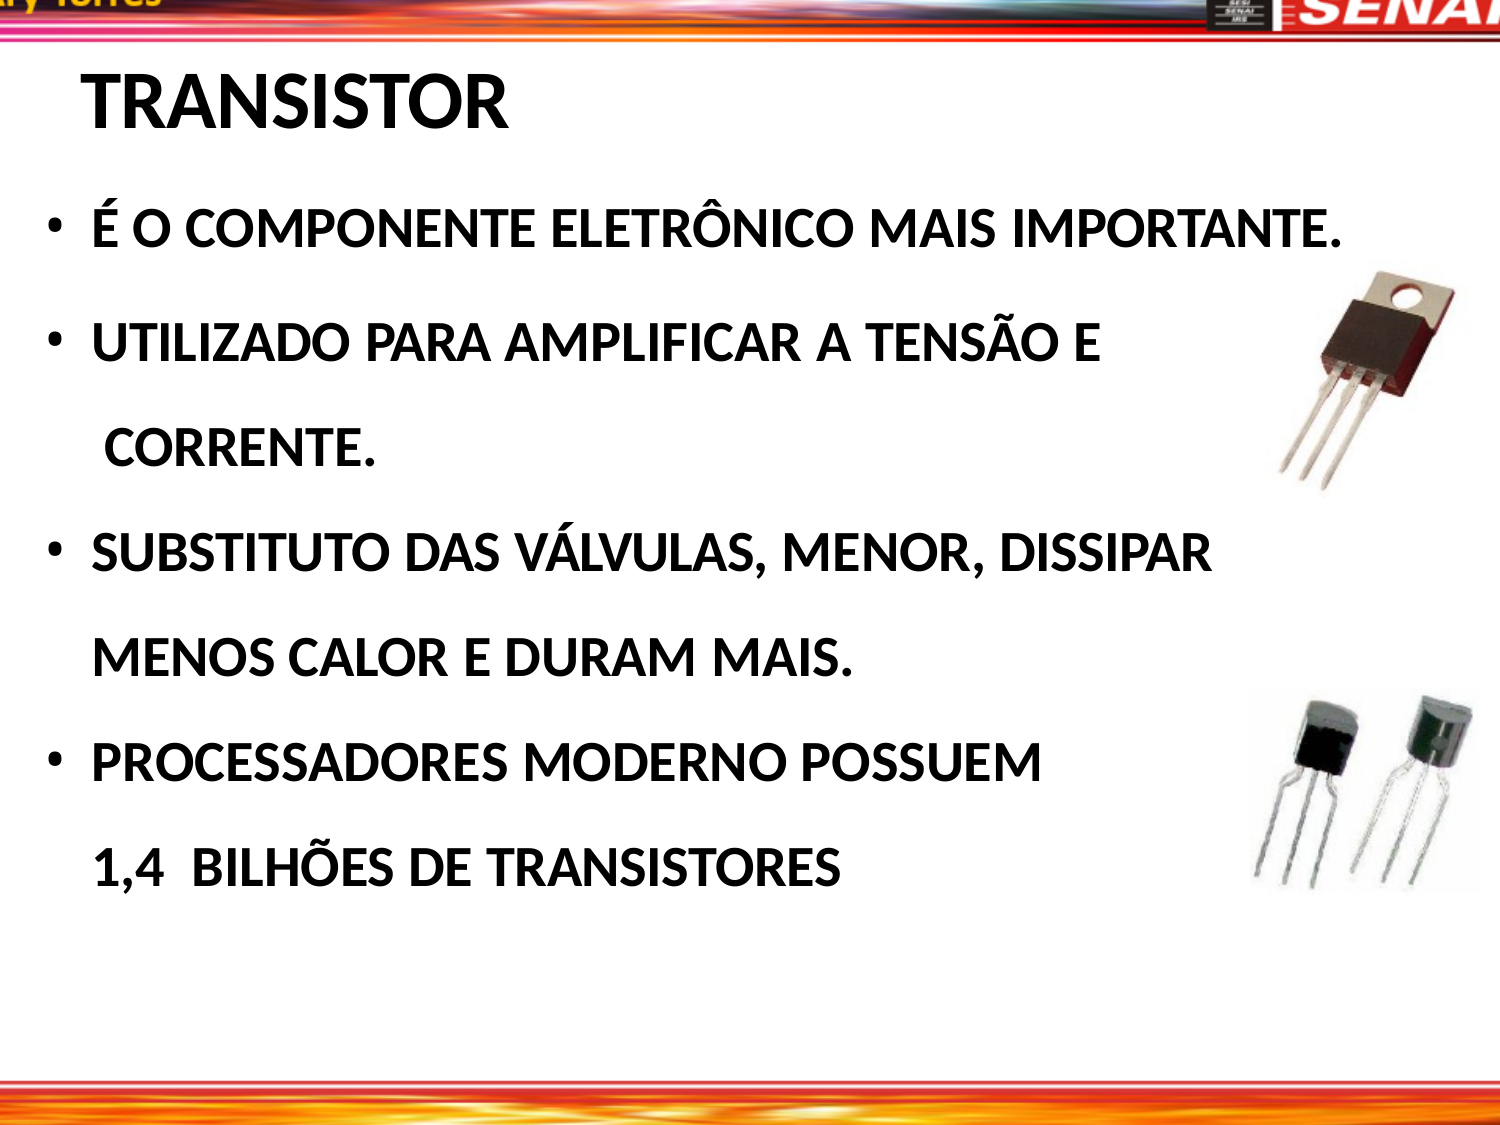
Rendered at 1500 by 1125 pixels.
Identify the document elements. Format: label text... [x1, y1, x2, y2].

title TRANSISTOR [77, 42, 518, 151]
text_box É O COMPONENTE ELETRÔNICO MAIS IMPORTANTE. UTILIZADO PARA AMPLIFICAR A TENSÃO E CORRENTE. SUBSTITUTO DAS VÁLVULAS, MENOR, DISSIPAR MENOS CALOR E DURAM MAIS. PROCESSADORES MODERNO POSSUEM 1,4 BILHÕES DE TRANSISTORES [42, 151, 1358, 899]
picture [0, 0, 1500, 1125]
